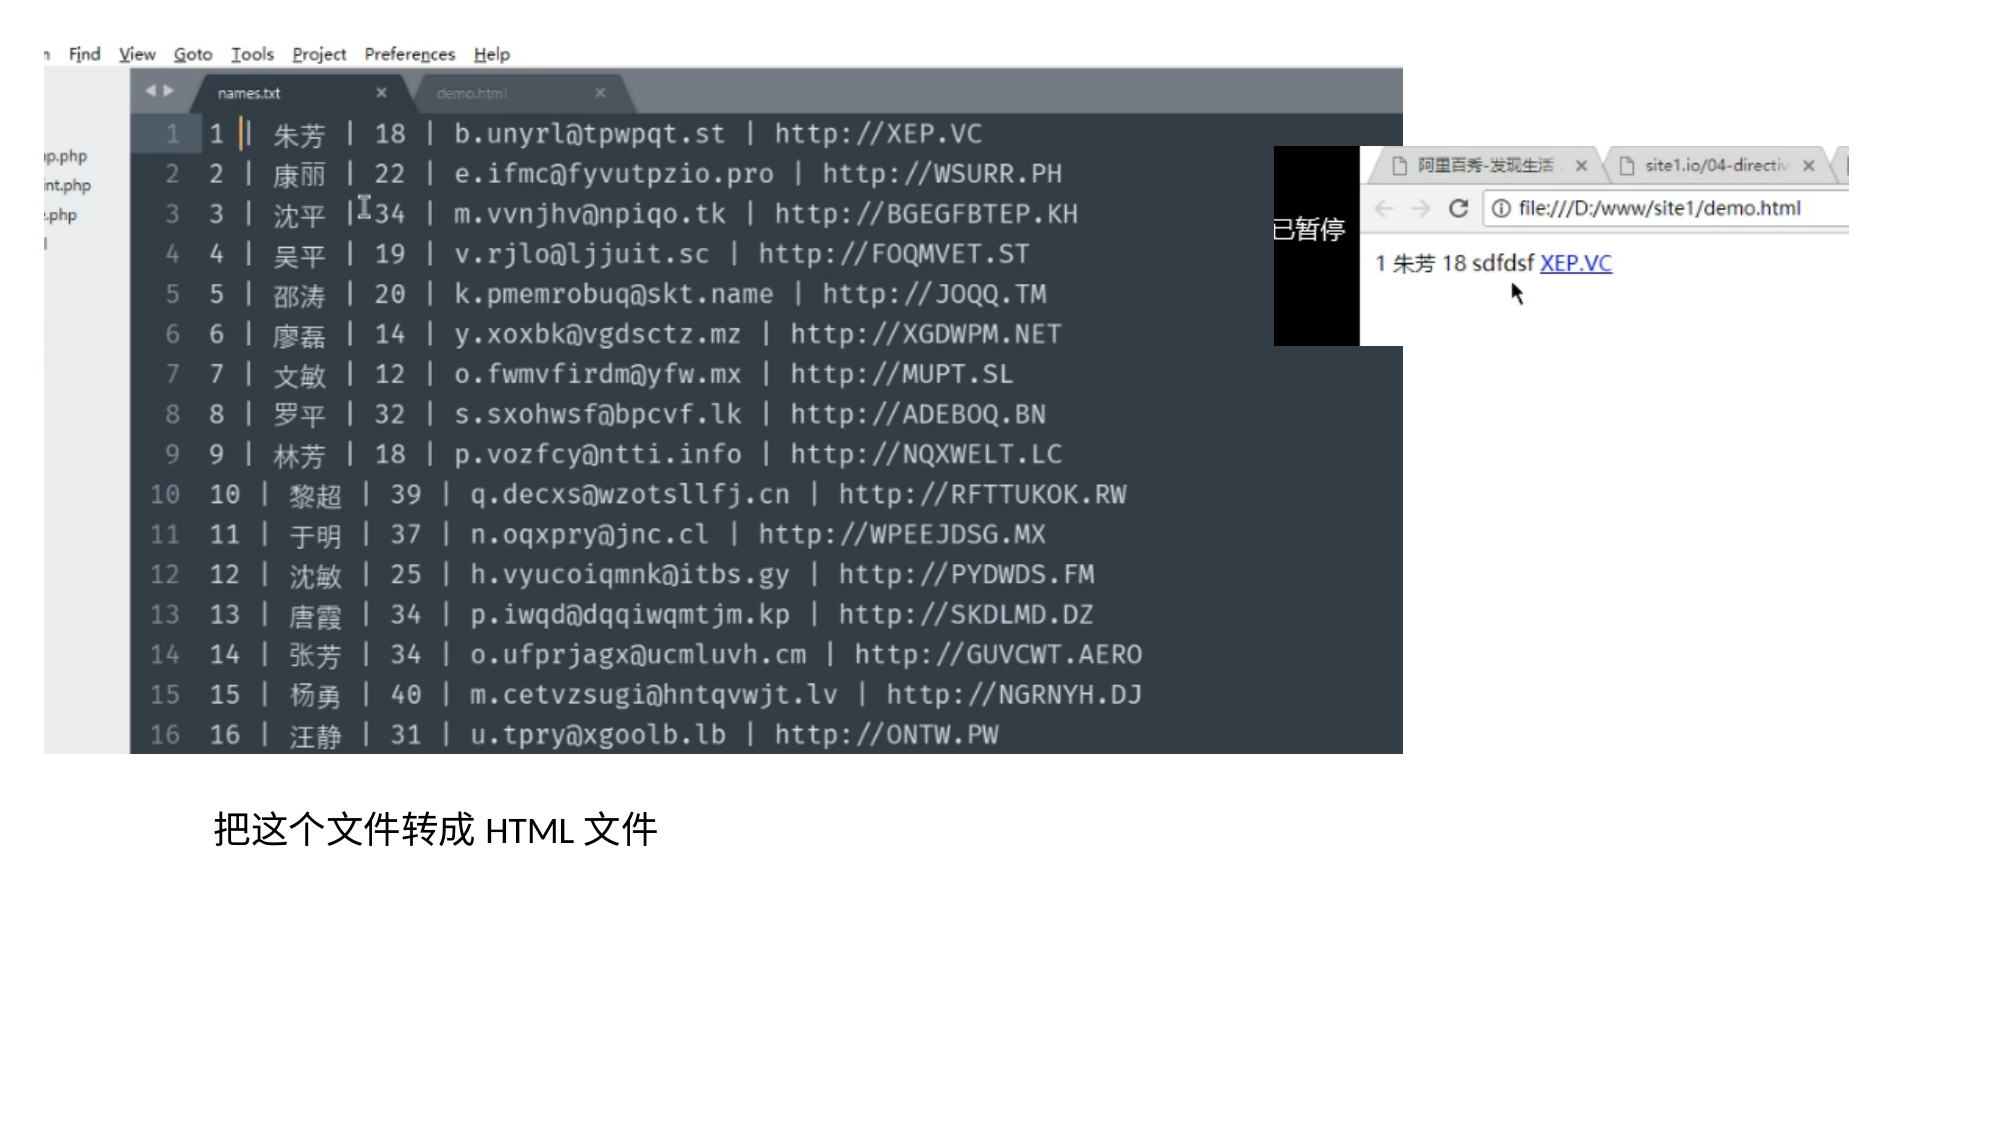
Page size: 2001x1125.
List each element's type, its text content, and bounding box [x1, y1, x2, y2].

text_box 把这个文件转成HTML文件 [199, 799, 755, 859]
picture [44, 42, 1849, 754]
